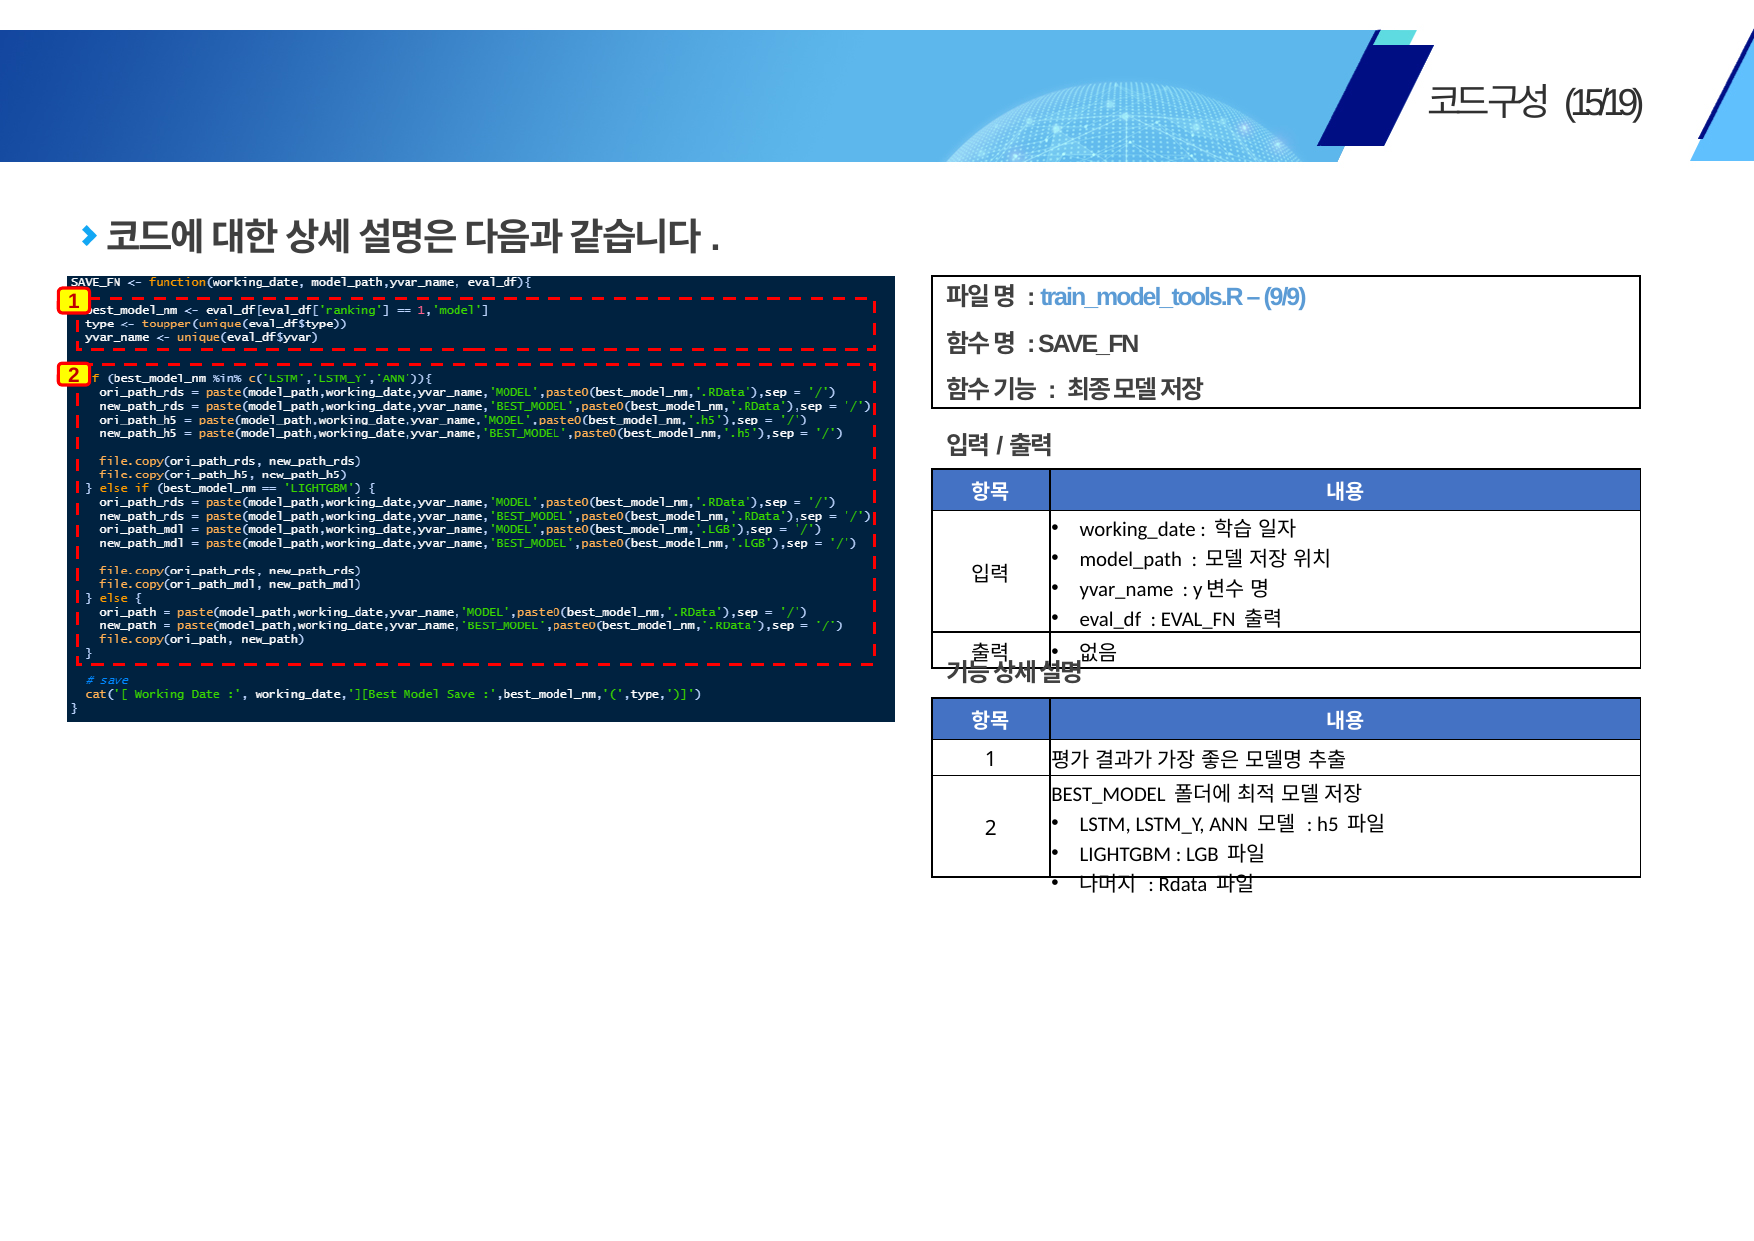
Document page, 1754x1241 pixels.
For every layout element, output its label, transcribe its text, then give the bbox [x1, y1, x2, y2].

picture [0, 0, 1754, 1240]
table_cell 입력 [933, 511, 1049, 631]
table_cell working_date : 학습 일자 model_path : 모델 저장 위치 yvar_name : y변수 명 eval_df : EVAL_FN 출력 [1051, 511, 1640, 631]
table_header 항목 [933, 699, 1049, 739]
text_box [1002, 310, 1033, 372]
table_cell 평가 결과가 가장 좋은 모델명 추출 [1051, 740, 1640, 775]
text_box 세부 과제명 : IoT 빅데이터 및 인공지능 기반의 축산 악취 실시간 조기 예,경보 알고리즘 개발 및 실증 연구 [36, 17, 1301, 92]
table_cell 2 [933, 776, 1049, 876]
text_box 별첨 [1319, 70, 1412, 131]
text_box 파일 명 : train_model_tools.R – (9/9) 함수 명 : SAVE_FN 함수 기능 : 최종 모델 저장 [931, 275, 1641, 409]
text_box 코드에 대한 상세 설명은 다음과 같습니다. [67, 183, 1703, 266]
table_header 내용 [1051, 470, 1640, 510]
table_cell 없음 [1051, 633, 1640, 667]
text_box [58, 287, 875, 350]
table_cell BEST_MODEL 폴더에 최적 모델 저장 LSTM, LSTM_Y, ANN 모델 : h5 파일 LIGHTGBM : LGB 파일 나머지 : Rdata 파일 [1051, 776, 1640, 876]
table_header 항목 [933, 470, 1049, 510]
text_box 기능 상세 설명 [931, 649, 1285, 694]
table_cell 출력 [933, 633, 1049, 649]
text_box 코드 구성 (15/19) [1412, 70, 1660, 131]
text_box 입력/출력 [931, 422, 1285, 467]
table_cell 1 [933, 740, 1049, 775]
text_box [58, 363, 875, 665]
table_header 내용 [1051, 699, 1640, 739]
